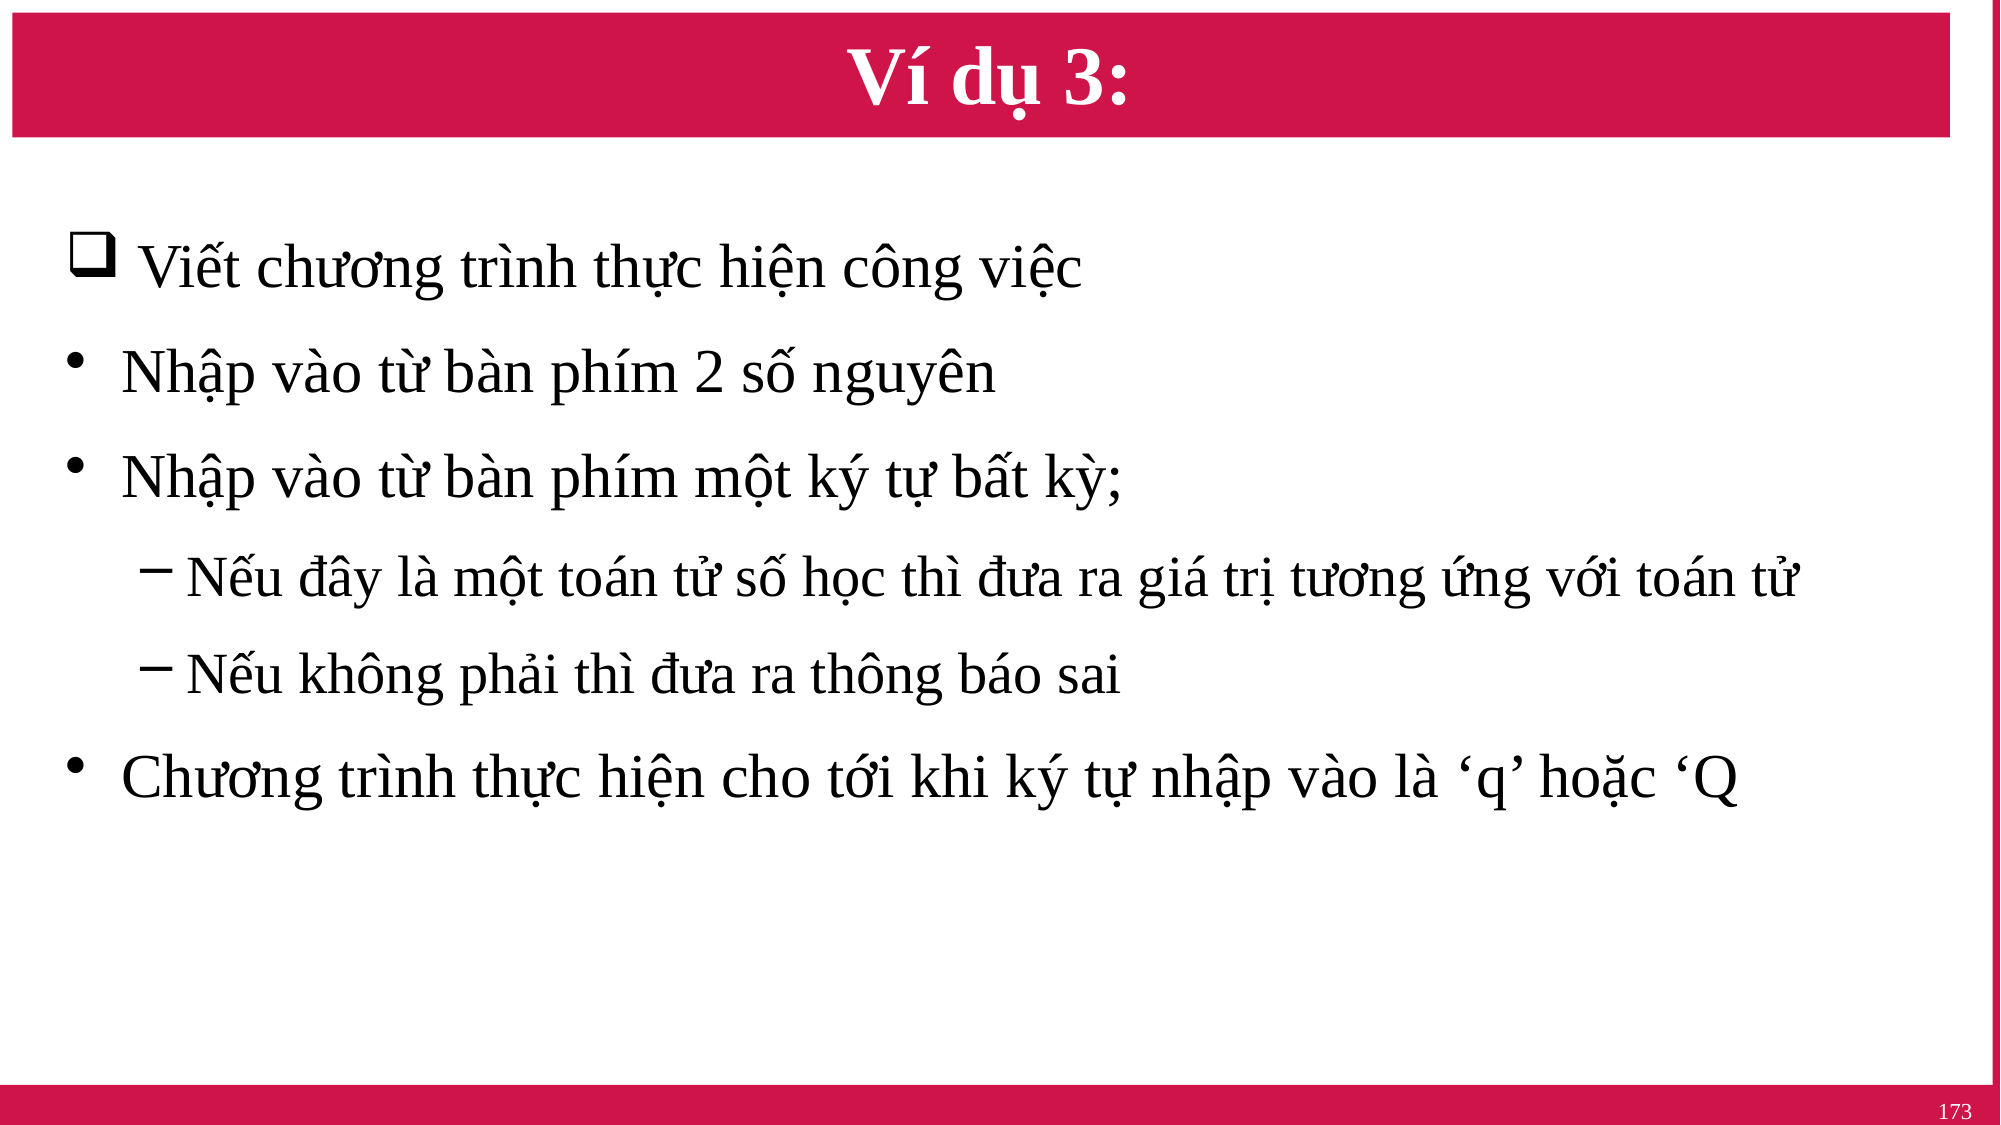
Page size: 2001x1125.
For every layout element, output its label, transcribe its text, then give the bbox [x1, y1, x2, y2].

title Ví dụ 3: [99, 24, 1900, 118]
slide_number 173 [1520, 1074, 1988, 1113]
list Viết chương trình thực hiện công việc Nhập vào từ bàn phím 2 số nguyên Nhập vào từ bàn phím một ký tự bất kỳ; Nếu đây là một toán tử số học thì đưa ra giá trị tương ứng với toán tử Nếu không phải thì đưa ra thông báo sai Chương trình thực hiện cho tới khi ký tự nhập vào là ‘q’ hoặc ‘Q [50, 187, 1950, 1063]
